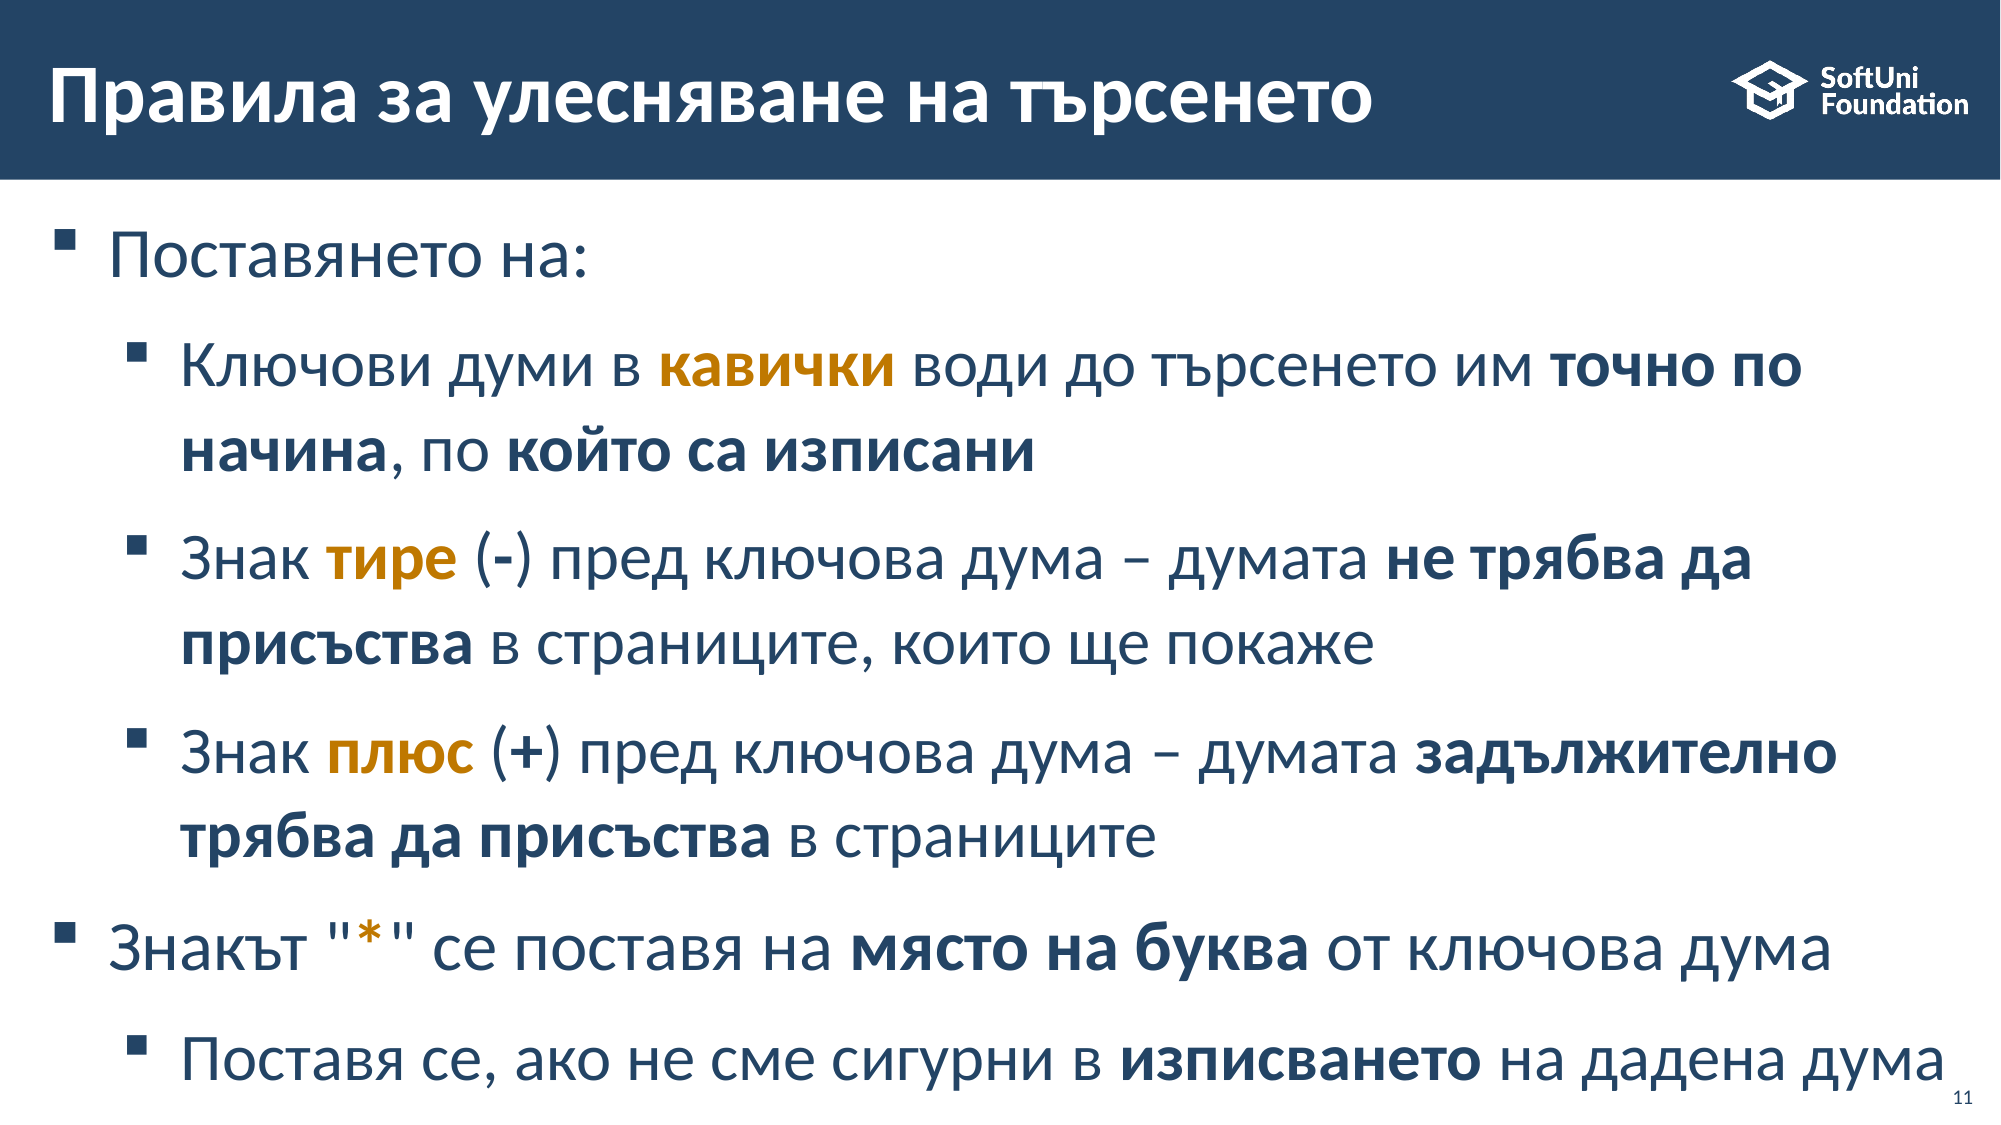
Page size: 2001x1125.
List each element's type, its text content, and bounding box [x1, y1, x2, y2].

picture [1731, 60, 1968, 120]
slide_number 11 [1927, 1067, 1989, 1117]
title Правила за улесняване на търсенето [31, 16, 1716, 162]
list Поставянето на: Ключови думи в кавички води до търсенето им точно по начина, по който са изписани Знак тире (-) пред ключова дума – думата не трябва да присъства в страниците, които ще покаже Знак плюс (+) пред ключова дума – думата задължително трябва да присъства в страниците Знакът "*" се поставя на място на буква от ключова дума Поставя се, ако не сме сигурни в изписването на дадена дума [31, 196, 1970, 1104]
